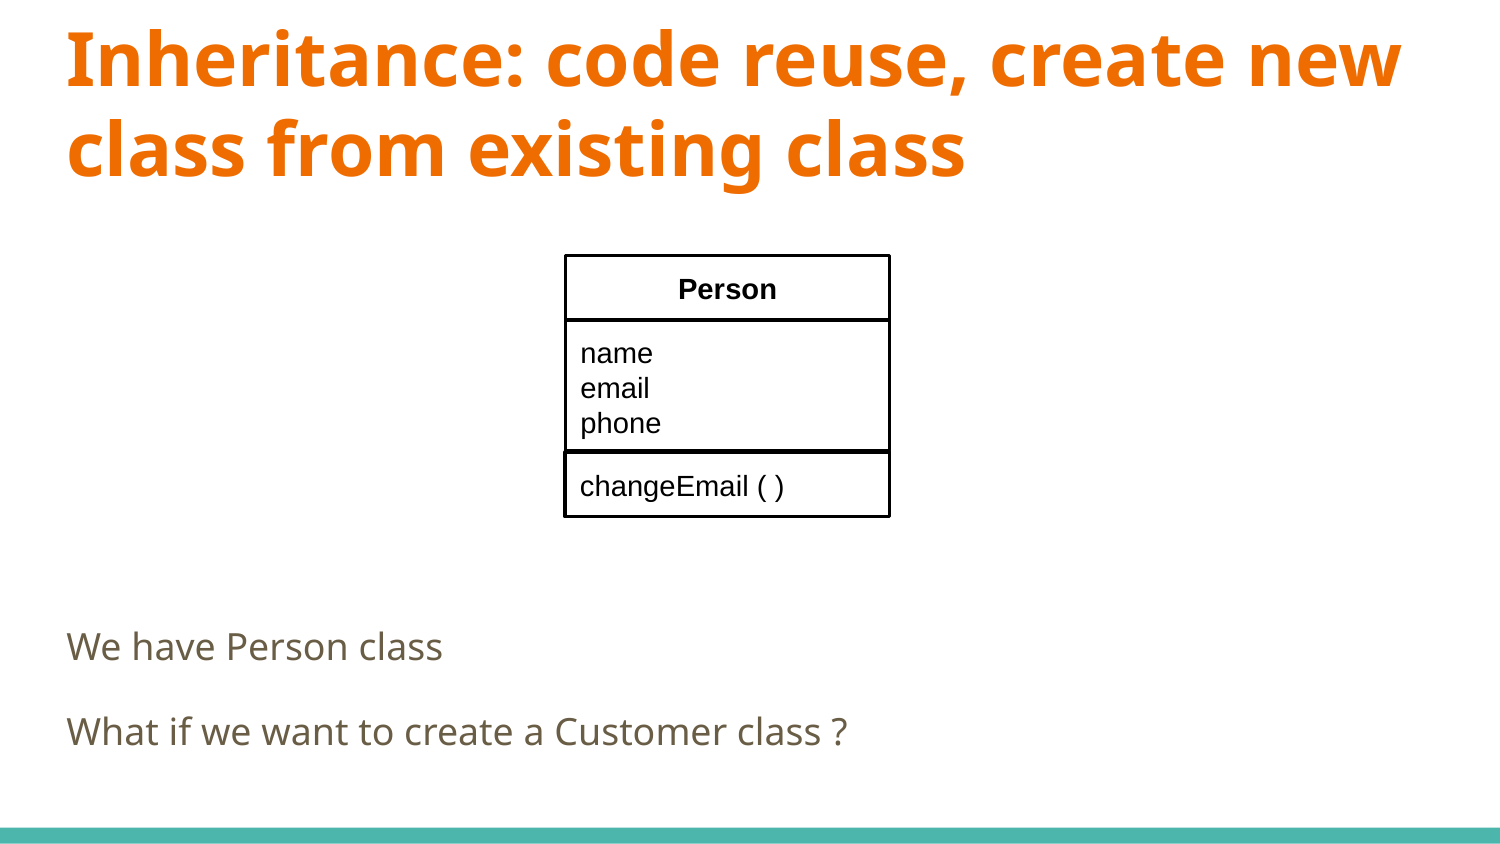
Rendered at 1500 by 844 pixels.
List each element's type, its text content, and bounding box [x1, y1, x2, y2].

title Inheritance: code reuse, create new class from existing class [51, 0, 1449, 193]
text_box Person [565, 255, 890, 319]
list We have Person class What if we want to create a Customer class ? [51, 601, 1404, 788]
text_box changeEmail ( ) [564, 452, 890, 517]
text_box name email phone [565, 319, 890, 451]
